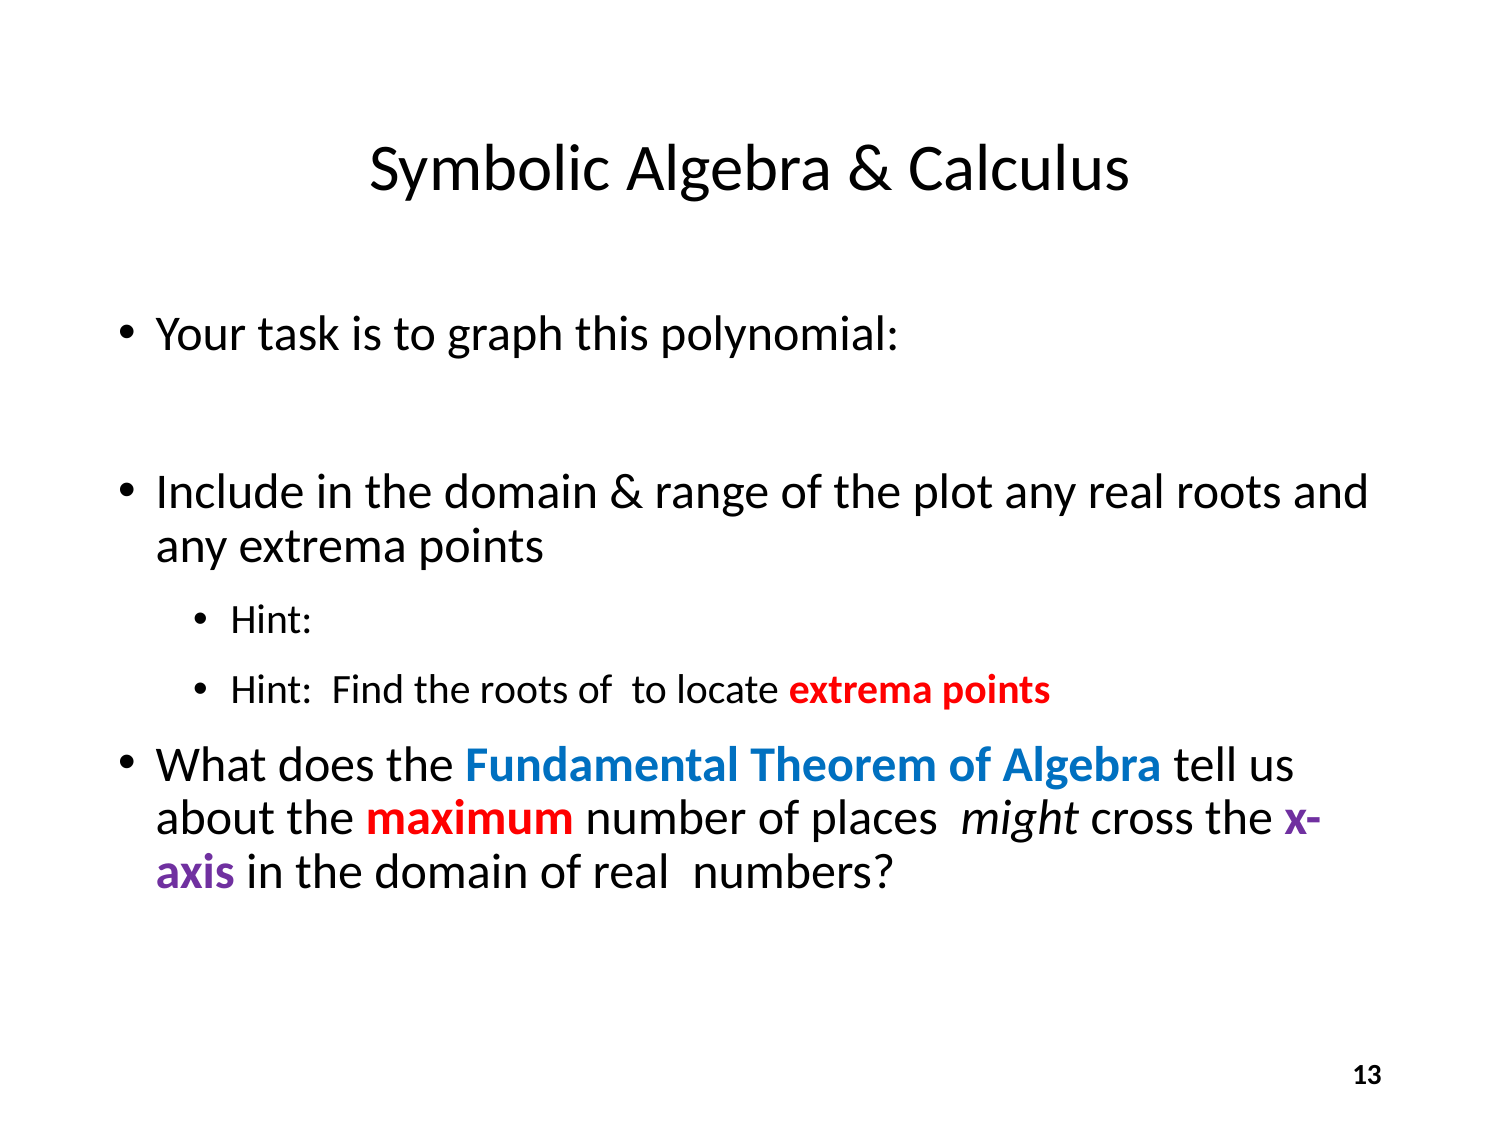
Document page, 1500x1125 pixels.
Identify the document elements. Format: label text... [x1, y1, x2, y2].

slide_number 13 [1059, 1042, 1397, 1103]
title Symbolic Algebra & Calculus [103, 59, 1397, 278]
